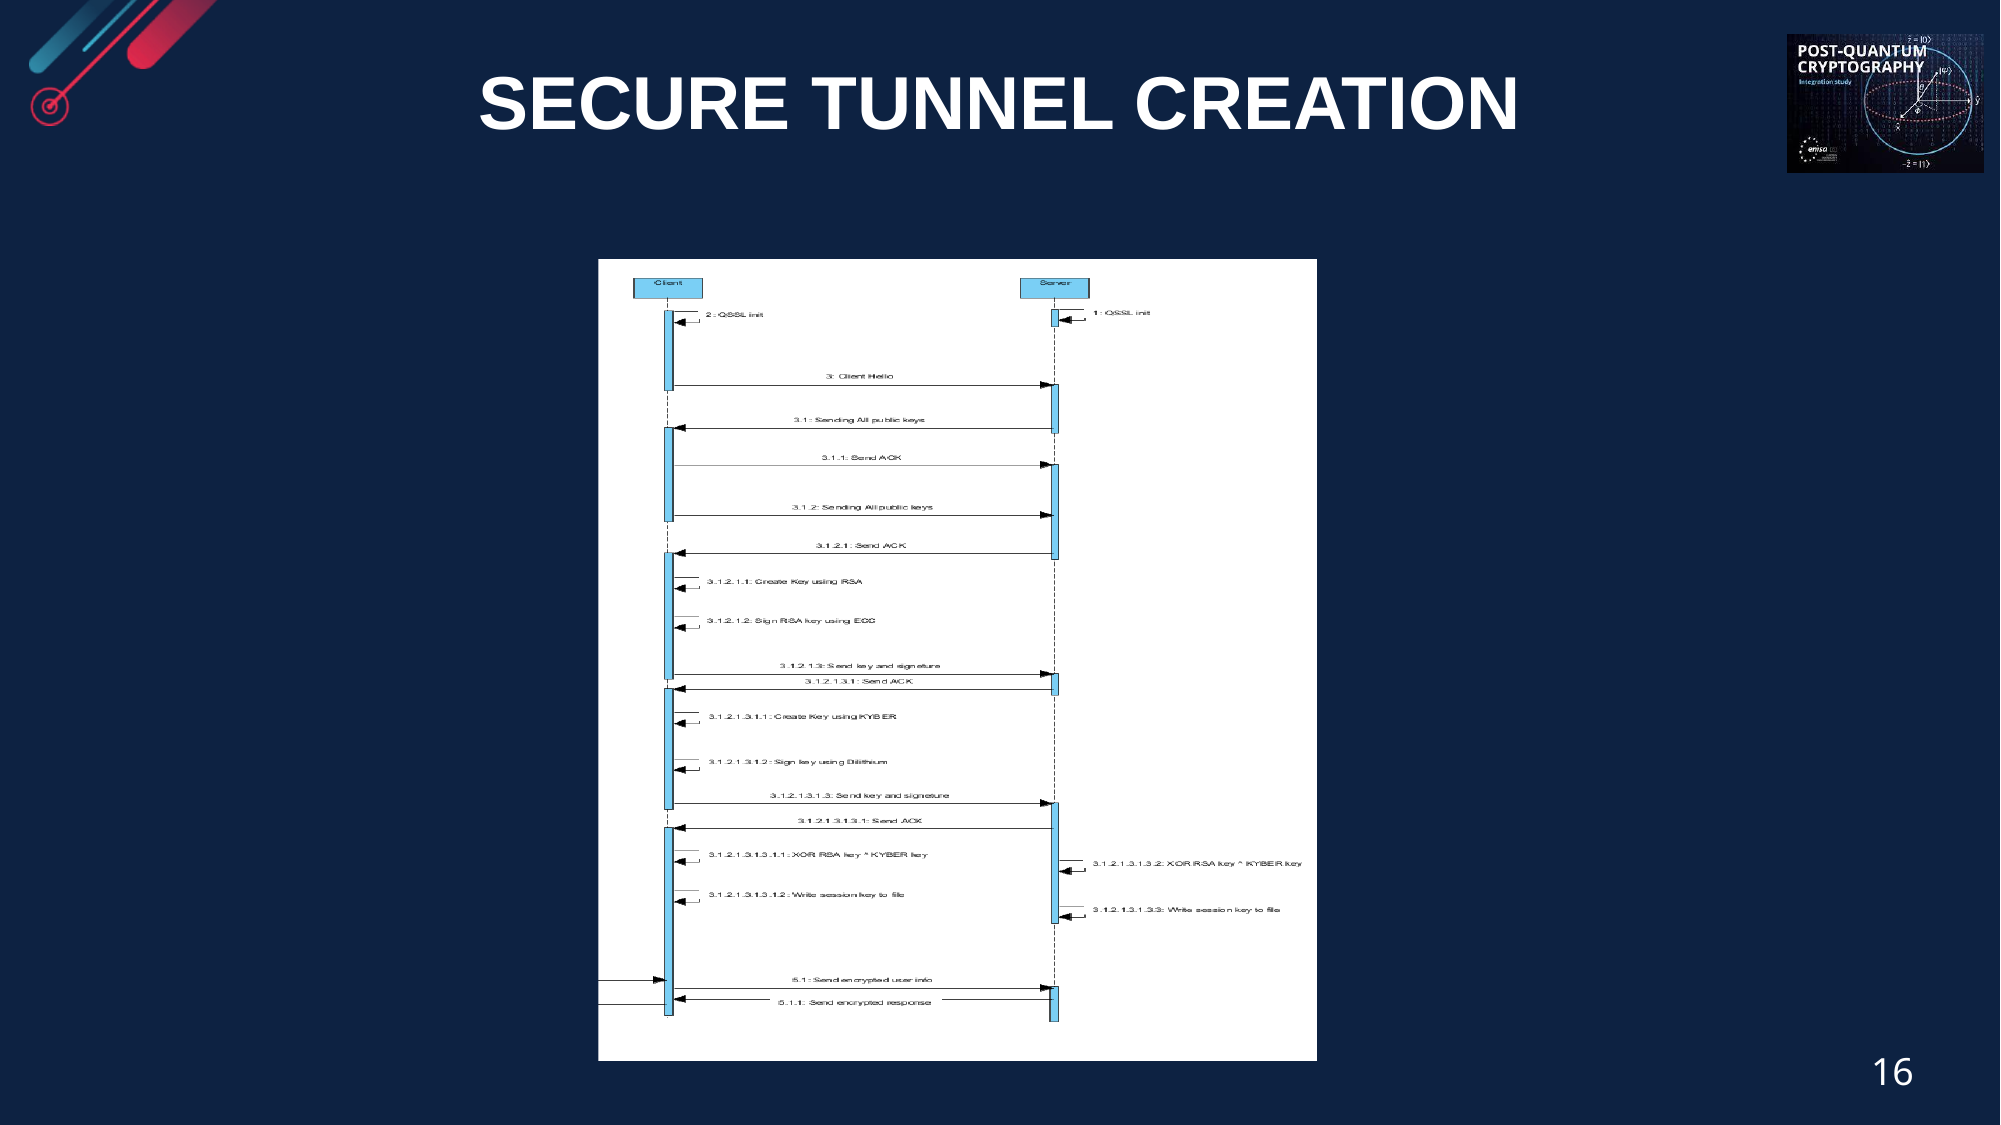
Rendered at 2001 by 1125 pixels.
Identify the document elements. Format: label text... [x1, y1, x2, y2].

text_box 16 [1856, 1040, 1934, 1101]
picture [1787, 34, 1984, 173]
picture [29, 0, 337, 126]
picture [598, 259, 1318, 1061]
text_box Secure tunnel creation [258, 64, 1742, 146]
